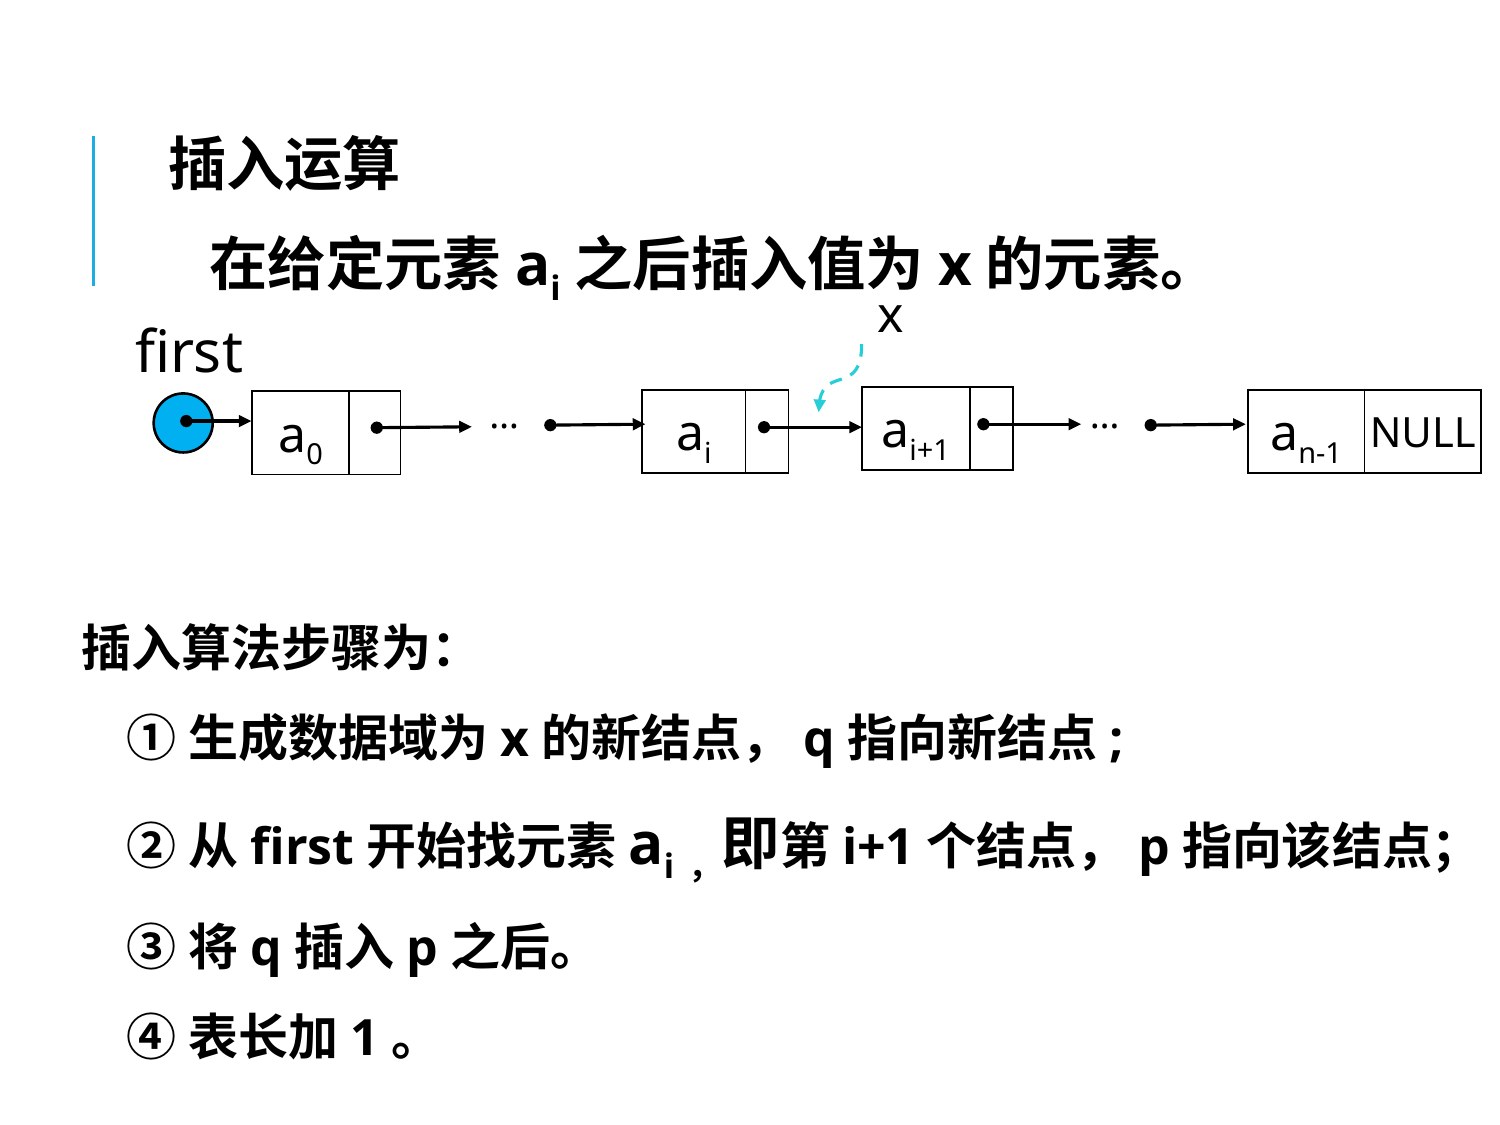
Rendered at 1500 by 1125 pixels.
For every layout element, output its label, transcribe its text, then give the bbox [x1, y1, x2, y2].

table_header NULL [1365, 391, 1480, 472]
text_box … [1074, 383, 1135, 444]
table_header a0 [253, 392, 348, 474]
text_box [818, 343, 862, 413]
text_box first [120, 306, 304, 392]
text_box 在给定元素ai之后插入值为x的元素。 [195, 219, 1235, 315]
text_box 插入运算 [86, 133, 538, 204]
text_box … [474, 383, 534, 444]
table_header [350, 392, 400, 474]
text_box 插入算法步骤为： ①生成数据域为x的新结点，q指向新结点; ②从first开始找元素ai，即第i+1个结点，p指向该结点； ③将q插入p之后。 ④表长加1。 [67, 578, 1500, 1074]
text_box x [862, 274, 1003, 350]
text_box [152, 392, 214, 454]
table_header [746, 391, 788, 472]
table_header an-1 [1249, 391, 1364, 472]
table_header ai [643, 391, 745, 472]
table_header ai+1 [863, 388, 969, 469]
table_header [971, 388, 1012, 469]
